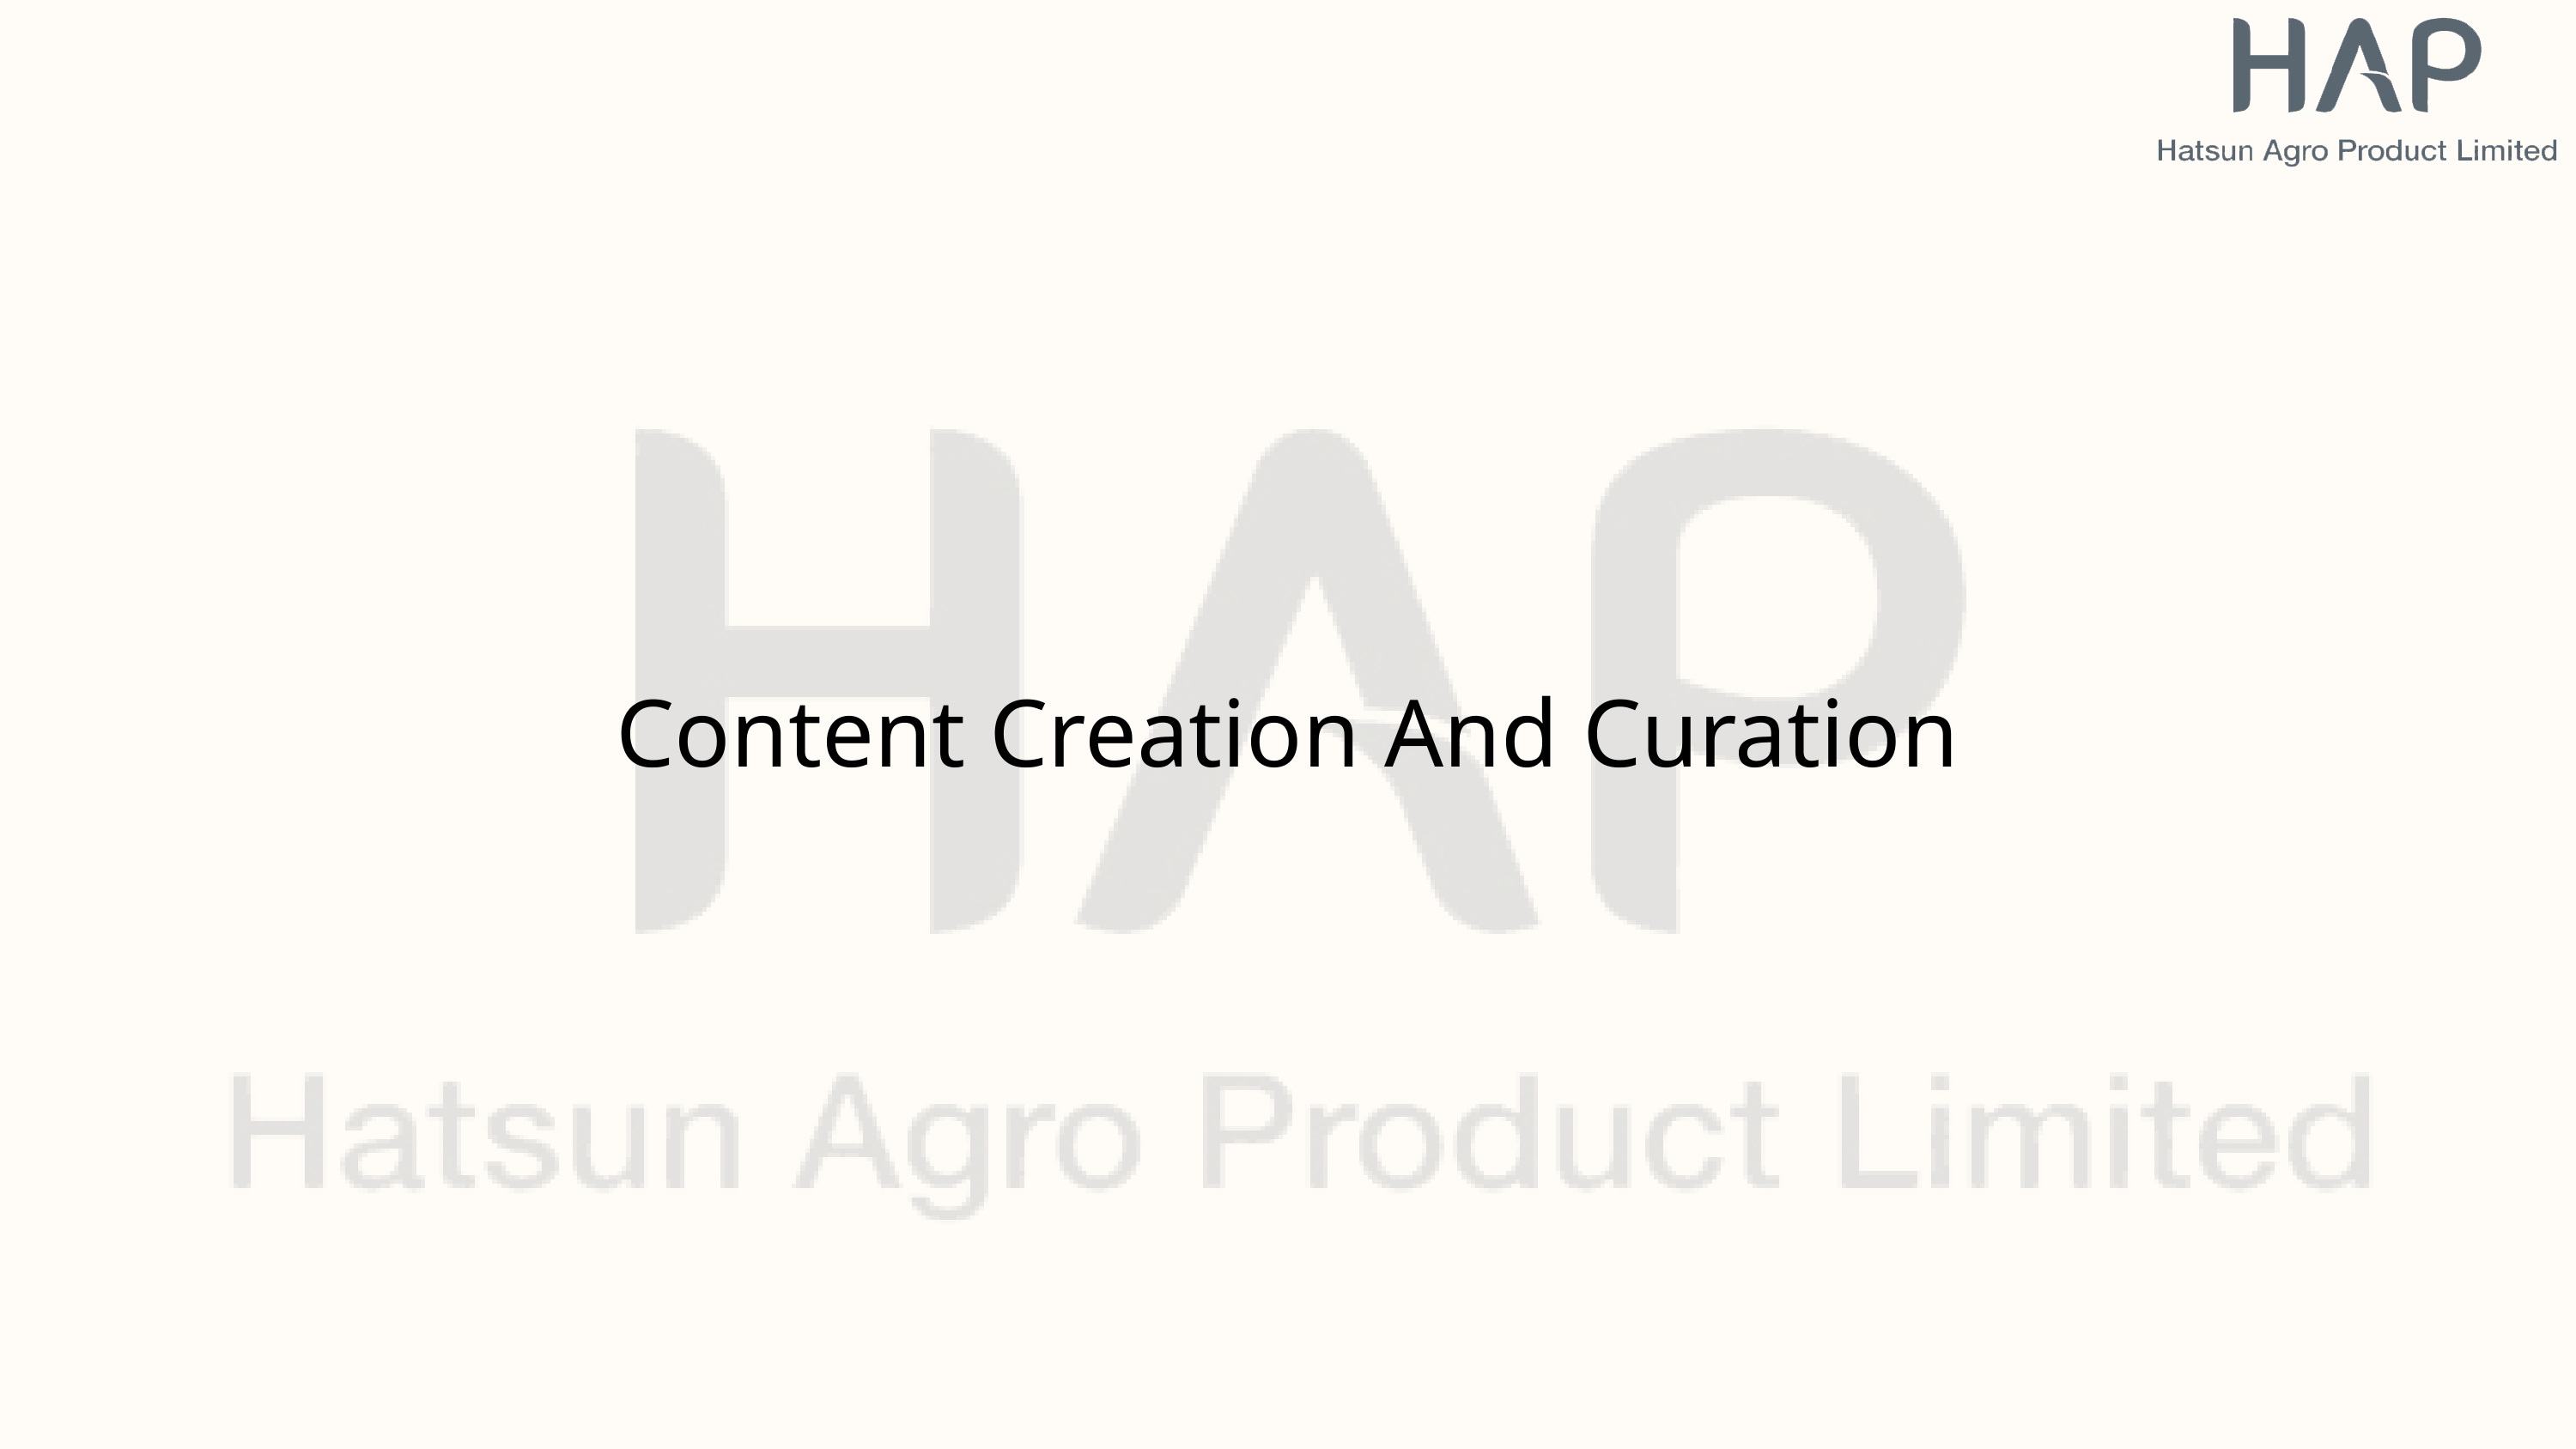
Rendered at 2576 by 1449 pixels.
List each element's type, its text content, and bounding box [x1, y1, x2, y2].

text_box Content Creation And Curation [347, 655, 2229, 785]
text_box [2141, 0, 2576, 185]
text_box [144, 331, 2476, 1323]
